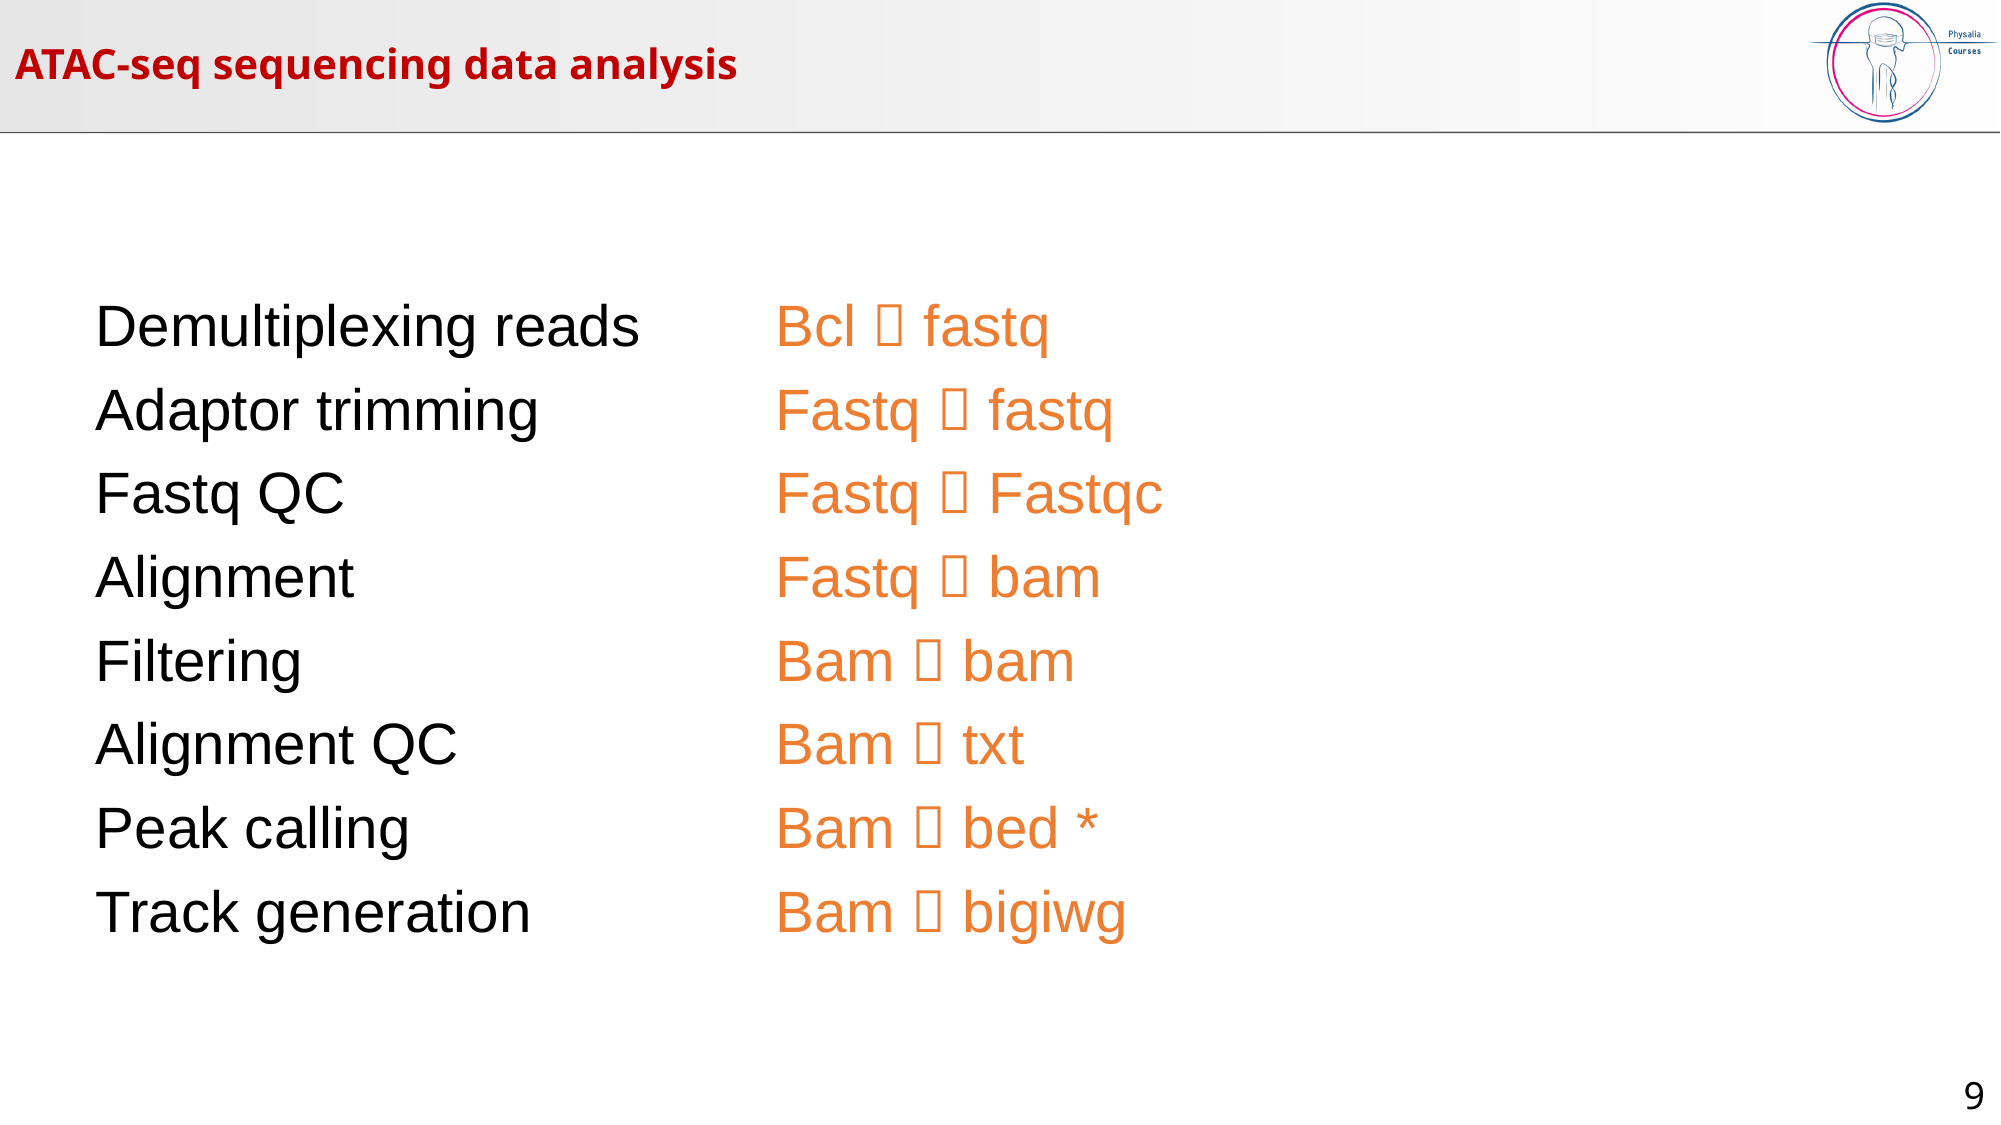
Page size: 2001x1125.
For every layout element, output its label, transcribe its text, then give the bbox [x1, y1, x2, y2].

text_box Demultiplexing reads Adaptor trimming Fastq QC Alignment Filtering Alignment QC Peak calling Track generation [80, 288, 731, 977]
picture [1773, 0, 2000, 130]
title ATAC-seq sequencing data analysis [0, 0, 2000, 132]
text_box Bcl  fastq Fastq  fastq Fastq  Fastqc Fastq  bam Bam  bam Bam  txt Bam  bed * Bam  bigiwg [760, 288, 1411, 977]
text_box 9 [1549, 1067, 2000, 1125]
